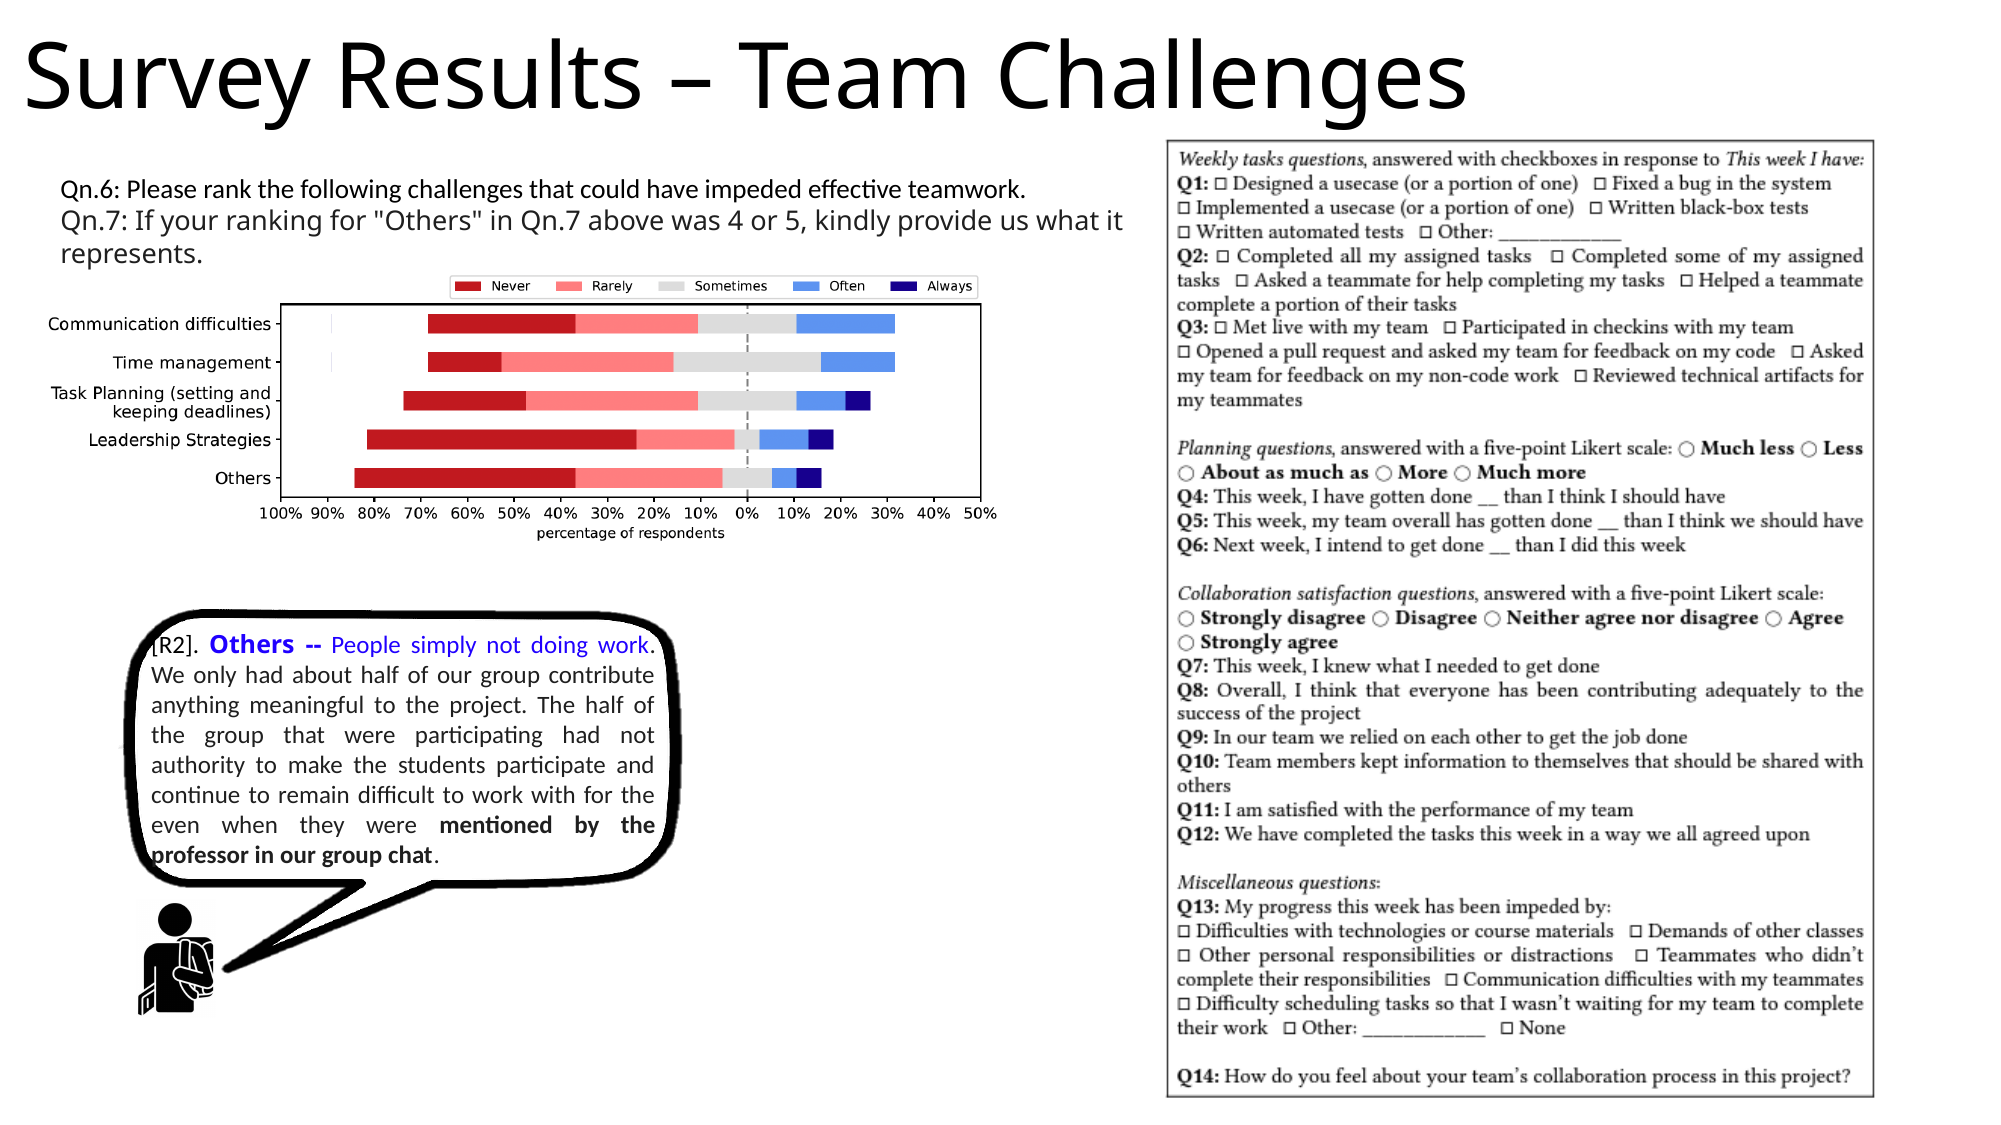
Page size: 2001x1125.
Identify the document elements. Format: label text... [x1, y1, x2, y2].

text_box Survey Results – Team Challenges [8, 19, 1733, 138]
picture [1164, 137, 1882, 1104]
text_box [118, 609, 685, 1018]
picture [45, 270, 1000, 546]
text_box Qn.6: Please rank the following challenges that could have impeded effective teamwork. Qn.7: If your ranking for "Others" in Qn.7 above was 4 or 5, kindly provide us what it represents. [45, 163, 1164, 276]
